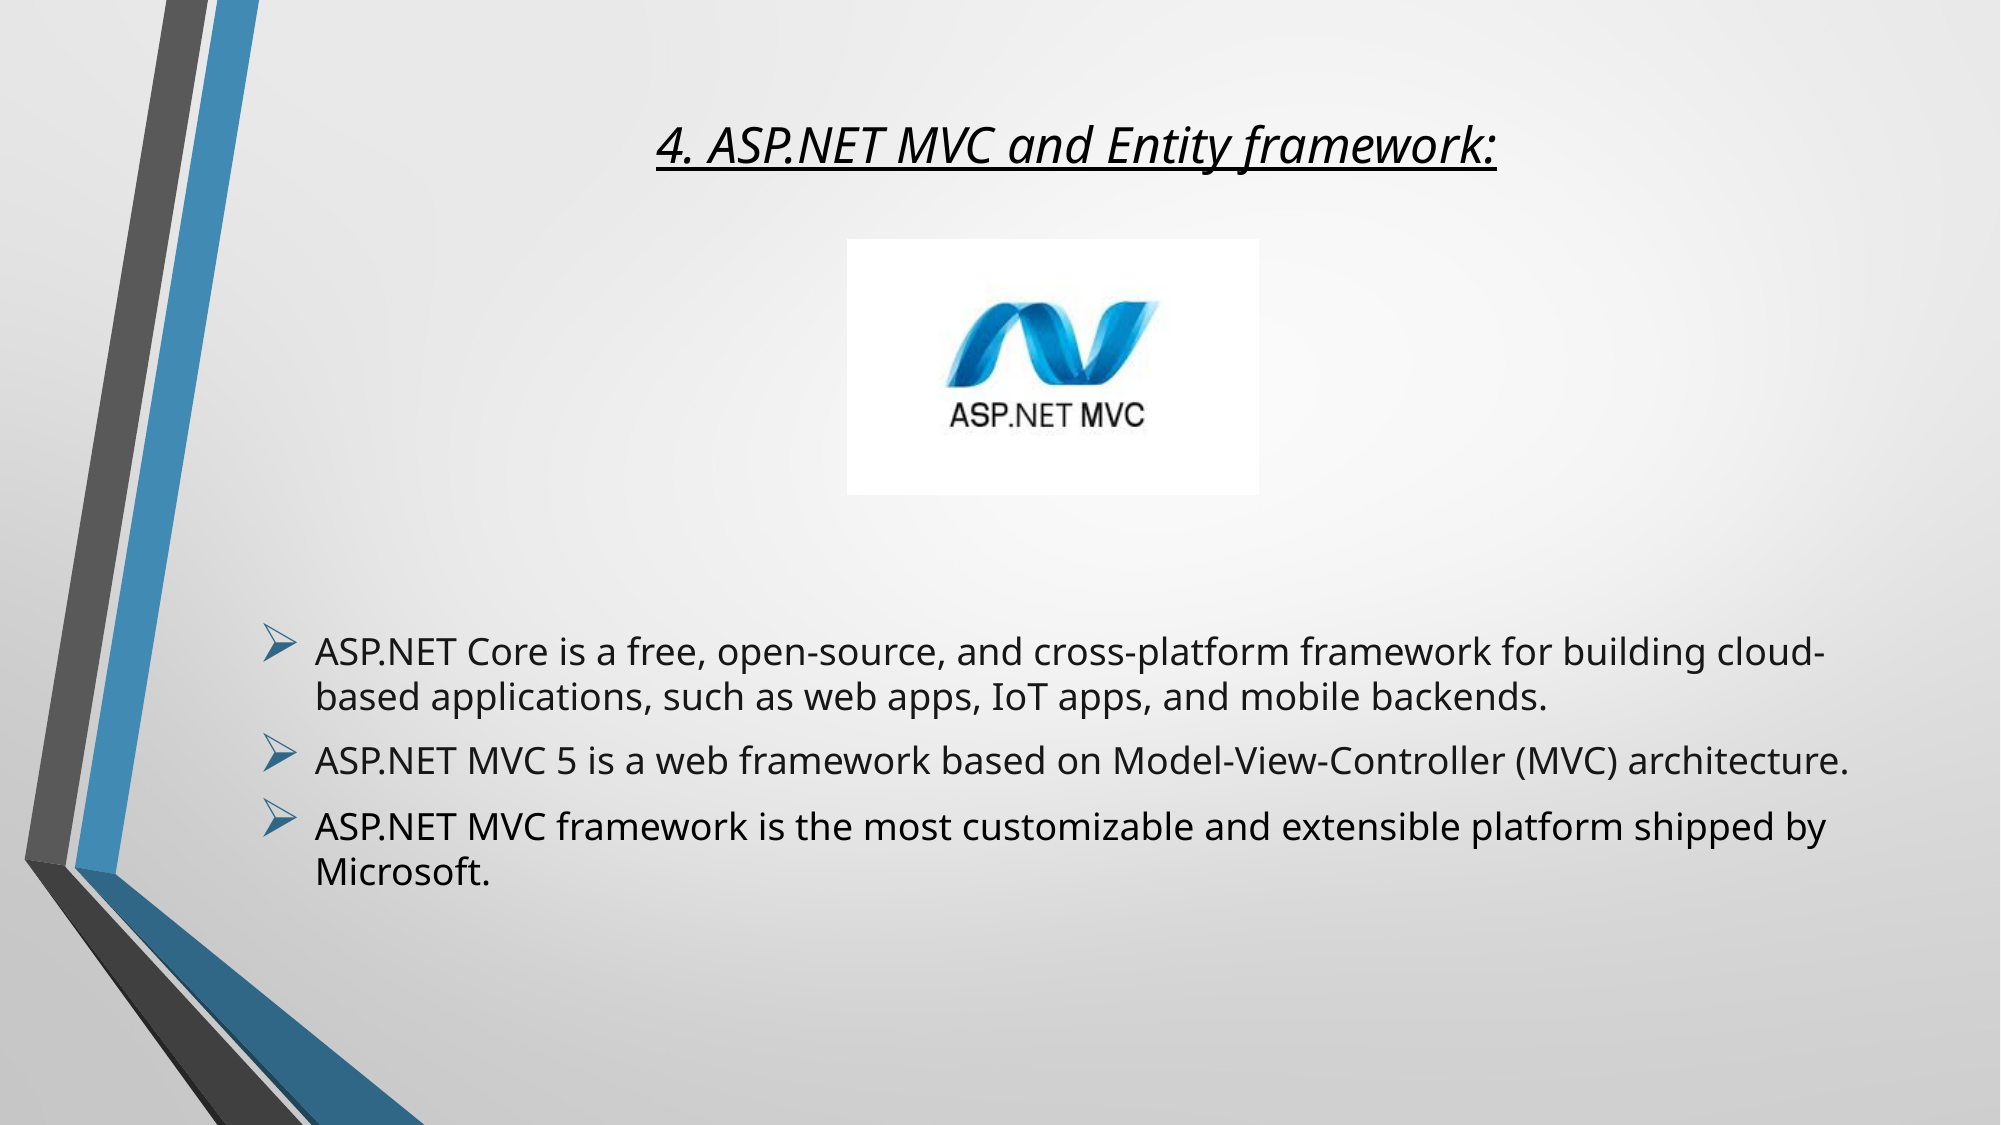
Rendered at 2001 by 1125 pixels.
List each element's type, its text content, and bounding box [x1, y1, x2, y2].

picture [846, 239, 1259, 496]
list ASP.NET Core is a free, open-source, and cross-platform framework for building cloud-based applications, such as web apps, IoT apps, and mobile backends. ASP.NET MVC 5 is a web framework based on Model-View-Controller (MVC) architecture. ASP.NET MVC framework is the most customizable and extensible platform shipped by Microsoft. [243, 470, 1887, 1050]
title 4. ASP.NET MVC and Entity framework: [265, 112, 1887, 175]
